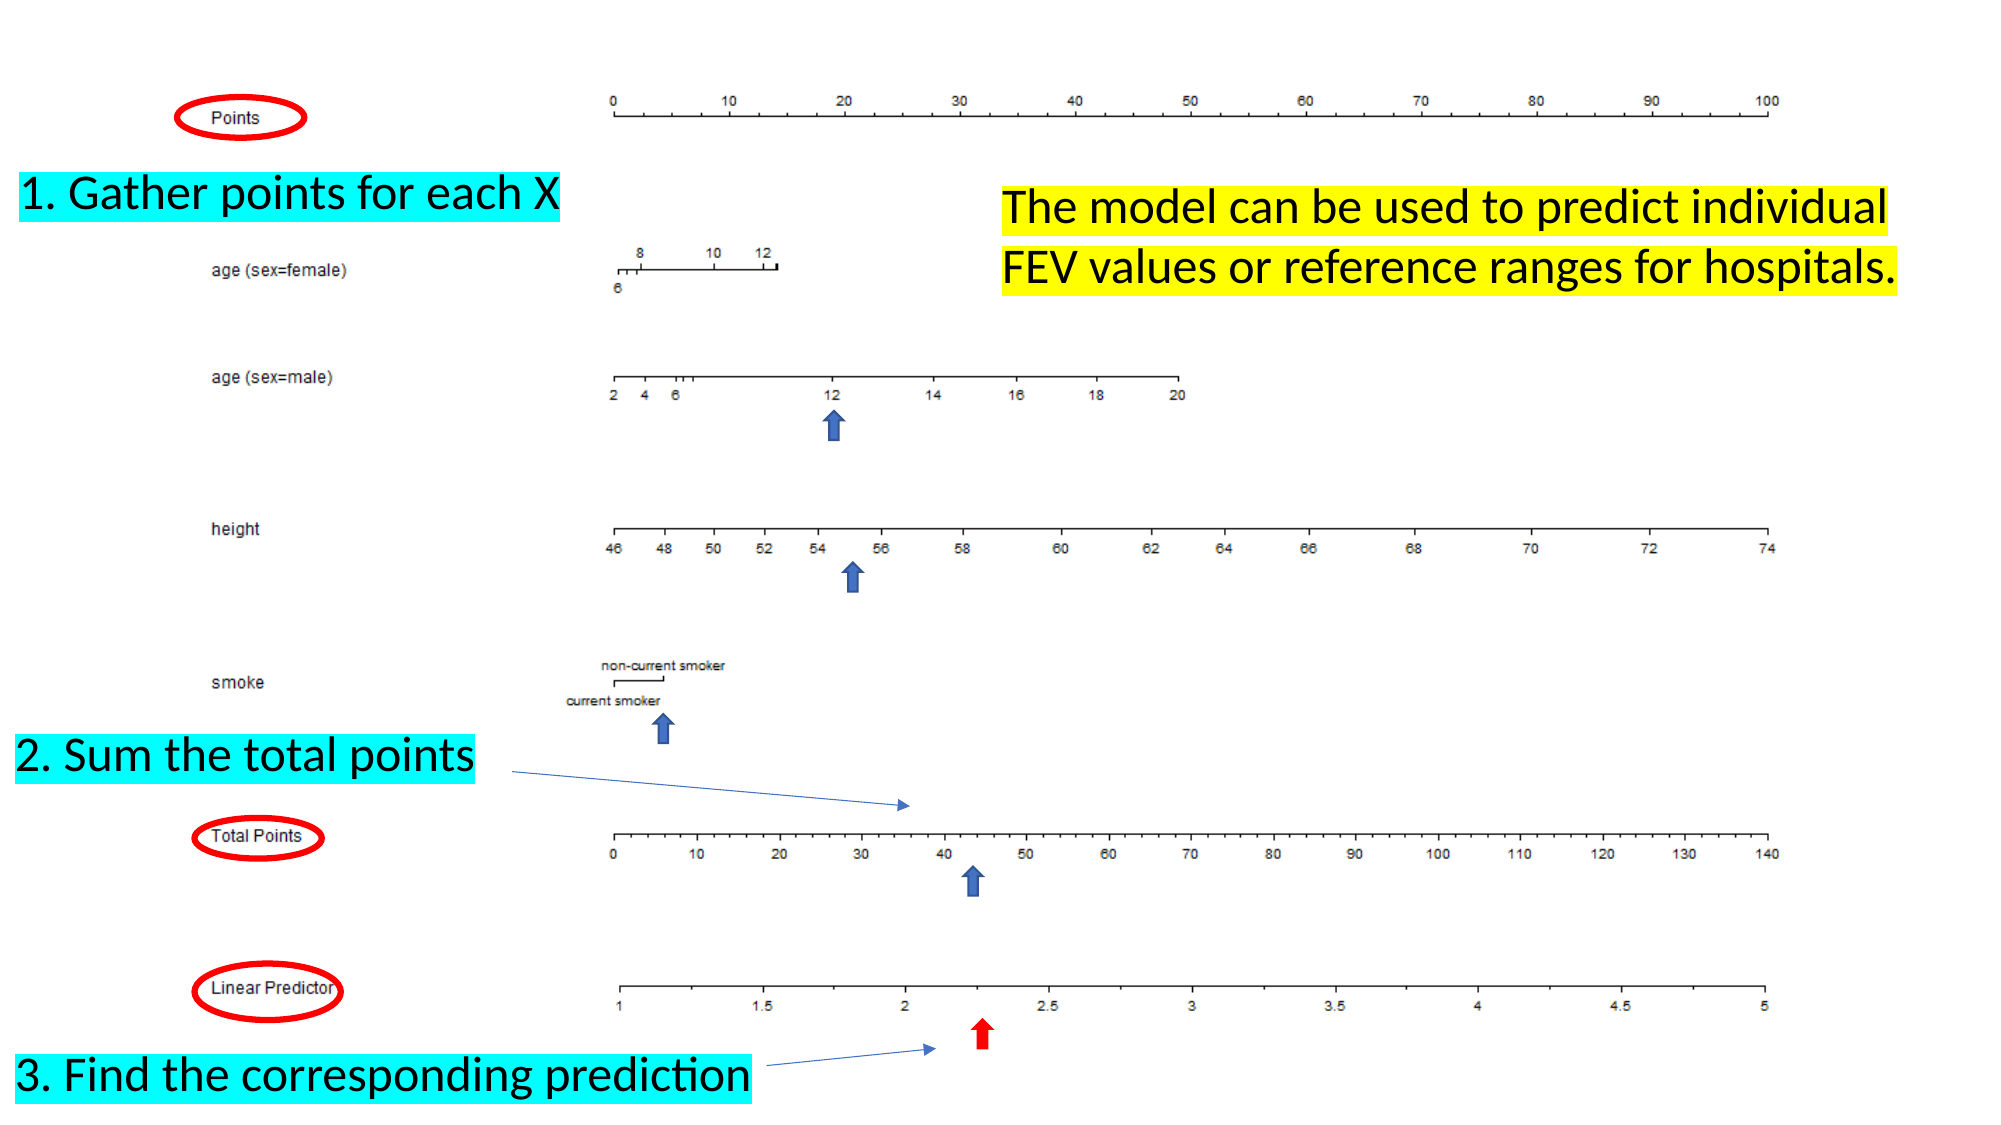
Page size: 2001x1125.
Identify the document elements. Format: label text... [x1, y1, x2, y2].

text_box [511, 771, 911, 807]
text_box 3. Find the corresponding prediction [0, 1033, 127, 1109]
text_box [766, 1048, 936, 1066]
text_box The model can be used to predict individual FEV values or reference ranges for hospitals. [1873, 165, 1971, 301]
text_box 2. Sum the total points [0, 714, 127, 789]
picture [127, 0, 1873, 1125]
text_box 1. Gather points for each X [4, 152, 127, 227]
